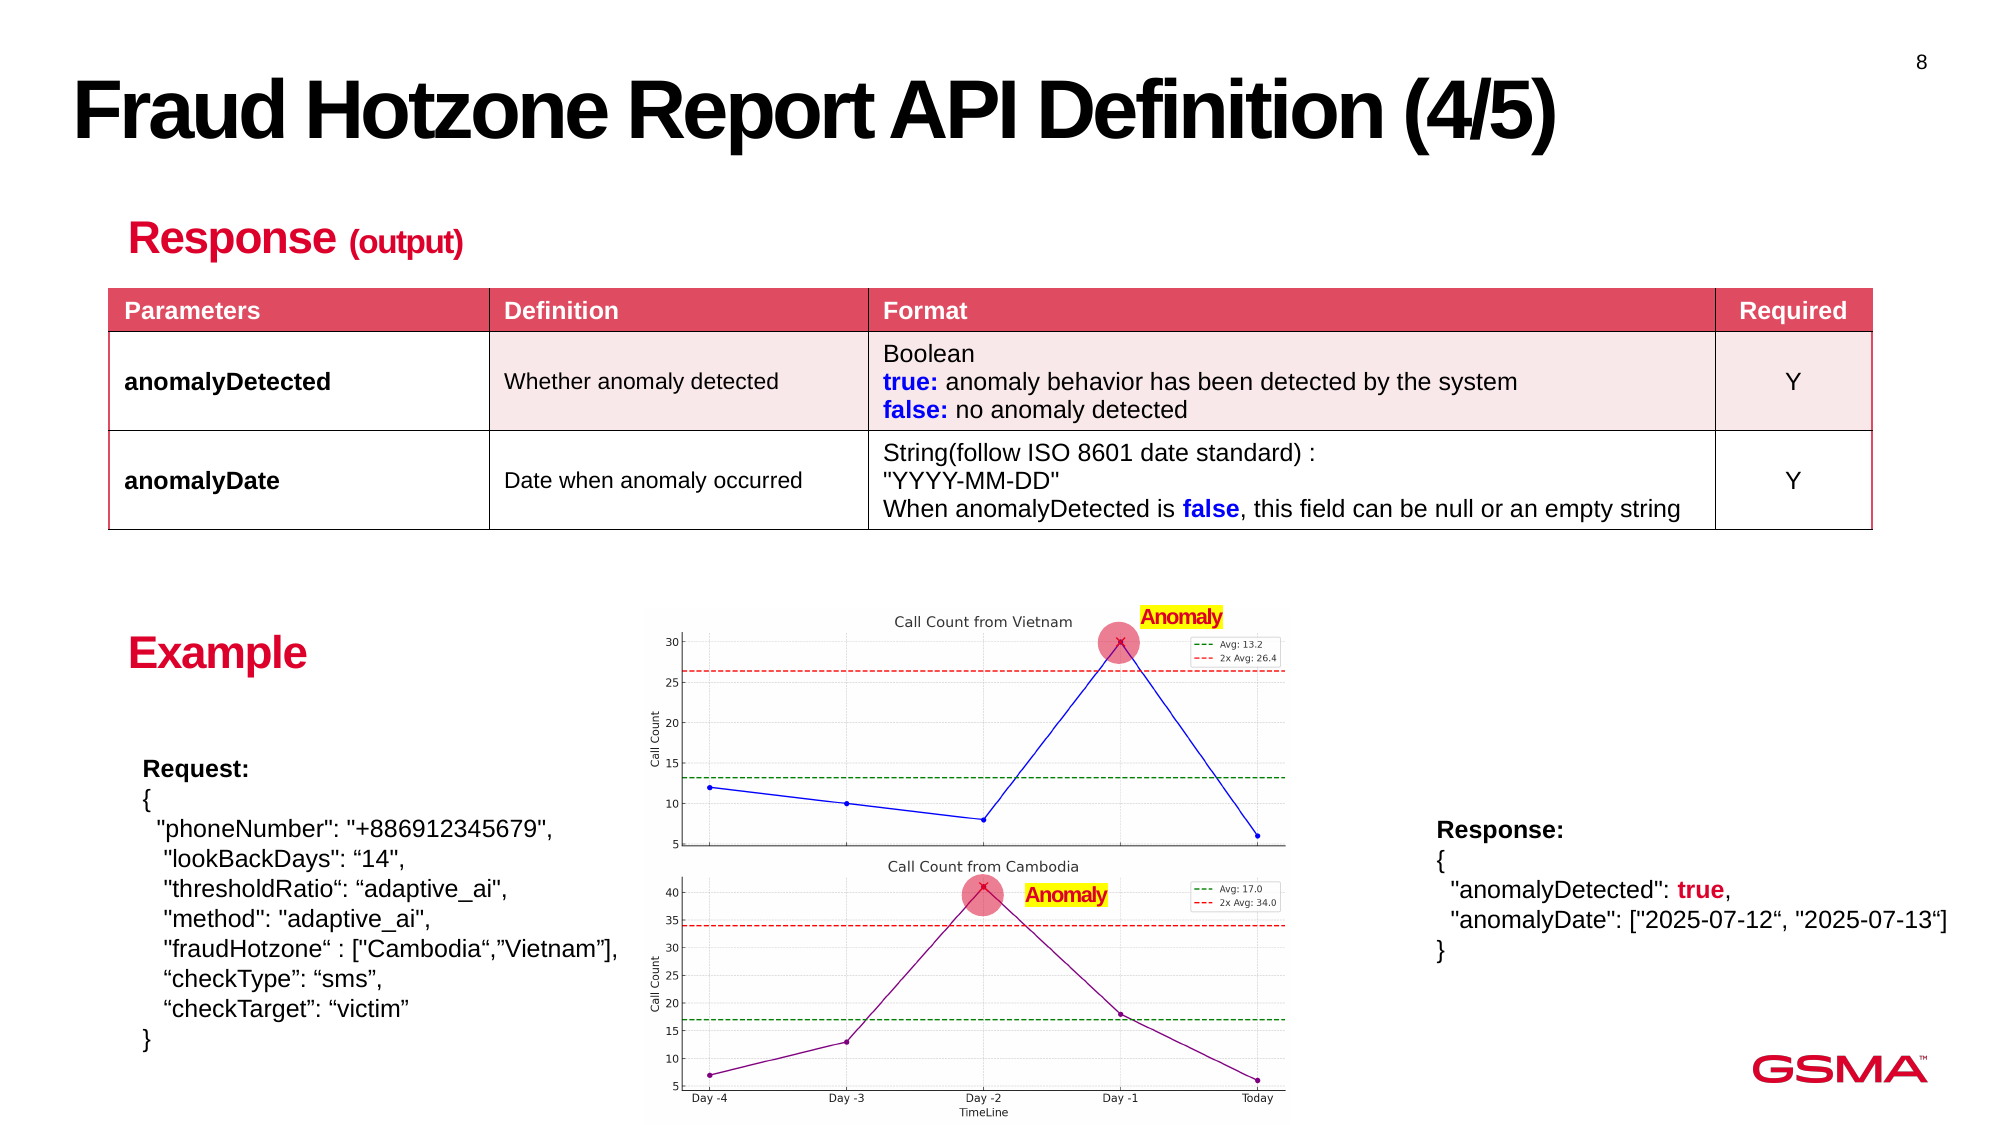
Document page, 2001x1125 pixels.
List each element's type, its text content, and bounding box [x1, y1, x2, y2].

table_header Format [869, 290, 1715, 331]
table_header Definition [490, 290, 868, 331]
slide_number 8 [1853, 48, 1928, 72]
table_cell Boolean true: anomaly behavior has been detected by the system false: no anomaly detected [869, 332, 1715, 430]
table_cell String(follow ISO 8601 date standard) : "YYYY-MM-DD" When anomalyDetected is false, this field can be null or an empty string [869, 431, 1715, 529]
table_cell anomalyDate [110, 431, 489, 529]
table_header Parameters [110, 290, 489, 331]
text_box Response: { "anomalyDetected": true, "anomalyDate": ["2025-07-12“, "2025-07-13“] } [1421, 805, 1967, 971]
picture [644, 609, 1291, 1125]
text_box Request: { "phoneNumber": "+886912345679", "lookBackDays": “14", "thresholdRatio“: “adaptive_ai", "method": "adaptive_ai", "fraudHotzone“ : ["Cambodia“,”Vietnam”], “checkType”: “sms”, “checkTarget”: “victim” } [127, 745, 644, 1060]
title Fraud Hotzone Report API Definition (4/5) [72, 72, 1928, 156]
picture [1753, 1055, 1928, 1083]
table_cell Y [1716, 431, 1871, 529]
table_header Required [1716, 290, 1871, 331]
table_cell Whether anomaly detected [490, 332, 868, 430]
text_box Response (output) [127, 217, 487, 288]
table_cell anomalyDetected [110, 332, 489, 430]
text_box Example [127, 632, 487, 717]
table_cell Y [1716, 332, 1871, 430]
table_cell Date when anomaly occurred [490, 431, 868, 529]
